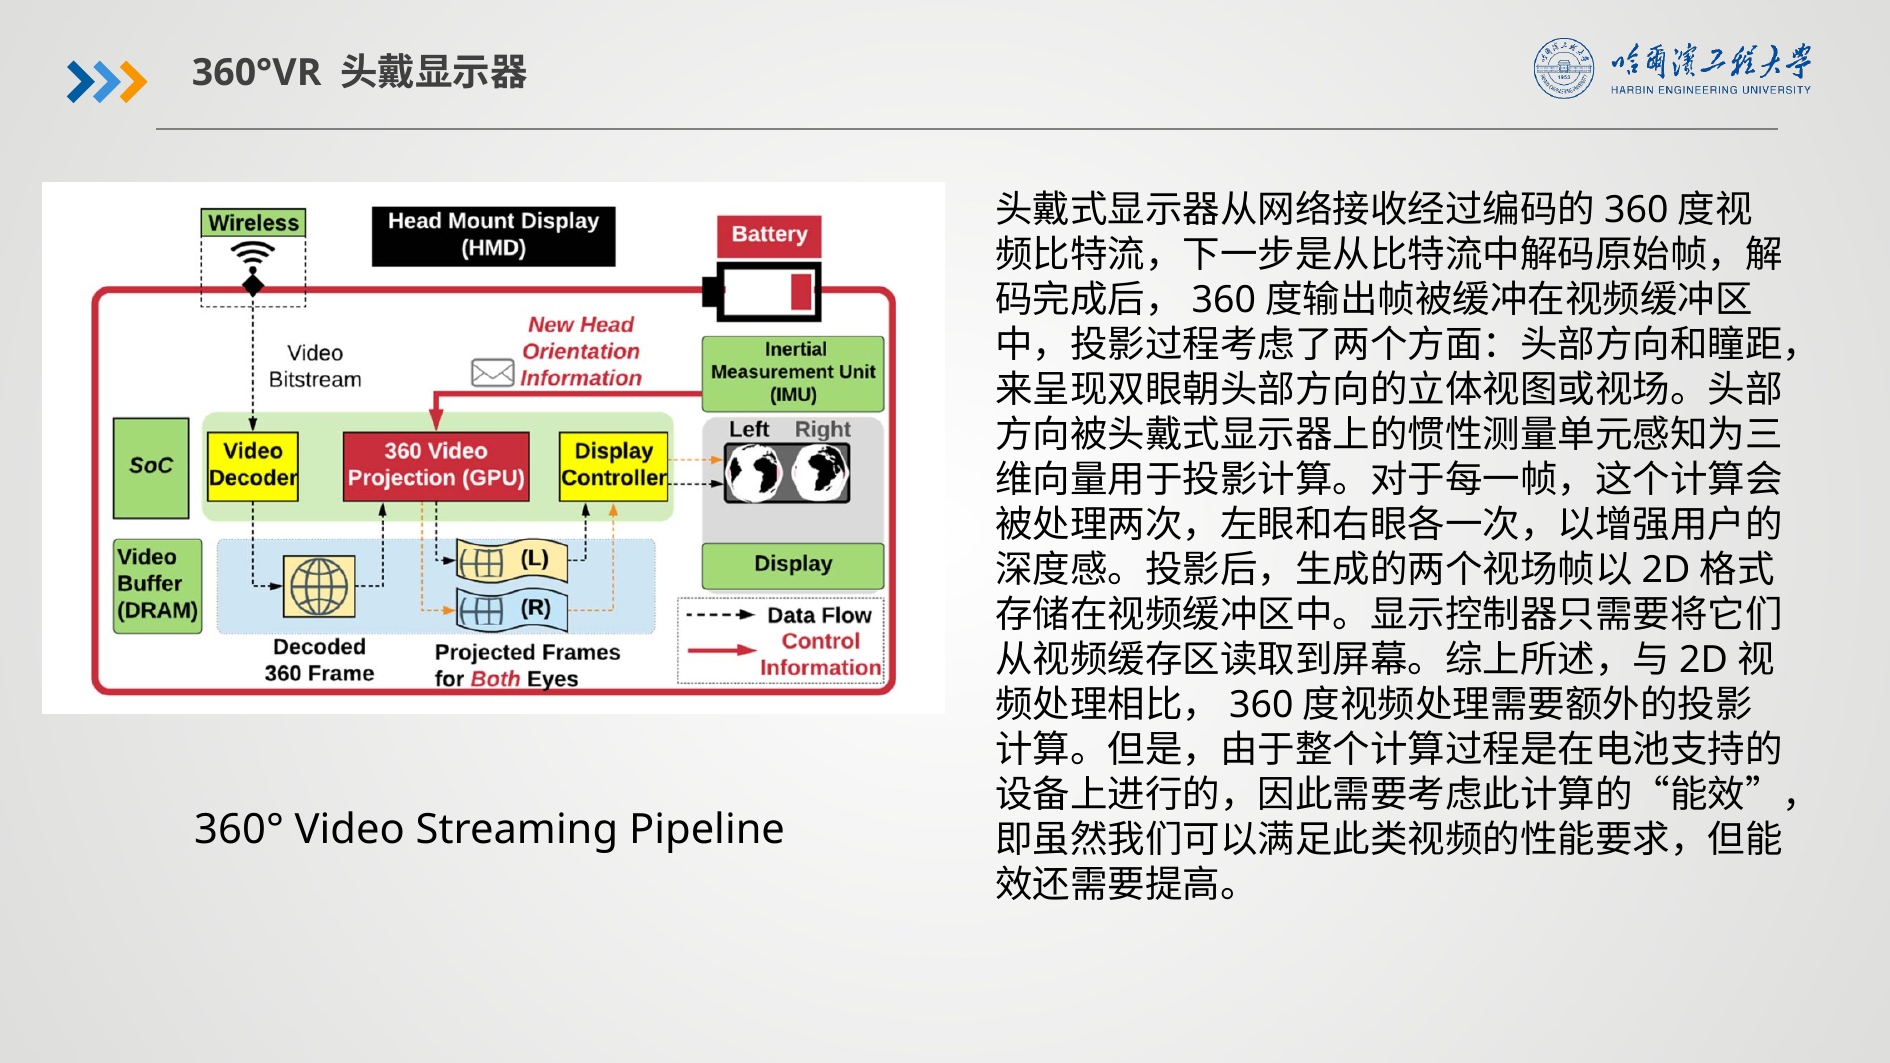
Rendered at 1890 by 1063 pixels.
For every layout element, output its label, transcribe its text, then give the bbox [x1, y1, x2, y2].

text_box 360° Video Streaming Pipeline [129, 794, 839, 860]
text_box 360°VR 头戴显示器 [191, 39, 1524, 102]
text_box 头戴式显示器从网络接收经过编码的360度视频比特流，下一步是从比特流中解码原始帧，解码完成后，360度输出帧被缓冲在视频缓冲区中，投影过程考虑了两个方面：头部方向和瞳距，来呈现双眼朝头部方向的立体视图或视场。头部方向被头戴式显示器上的惯性测量单元感知为三维向量用于投影计算。对于每一帧，这个计算会被处理两次，左眼和右眼各一次，以增强用户的深度感。投影后，生成的两个视场帧以2D格式存储在视频缓冲区中。显示控制器只需要将它们从视频缓存区读取到屏幕。综上所述，与2D视频处理相比，360度视频处理需要额外的投影计算。但是，由于整个计算过程是在电池支持的设备上进行的，因此需要考虑此计算的“能效”，即虽然我们可以满足此类视频的性能要求，但能效还需要提高。 [980, 177, 1802, 942]
picture [0, 0, 1890, 1063]
